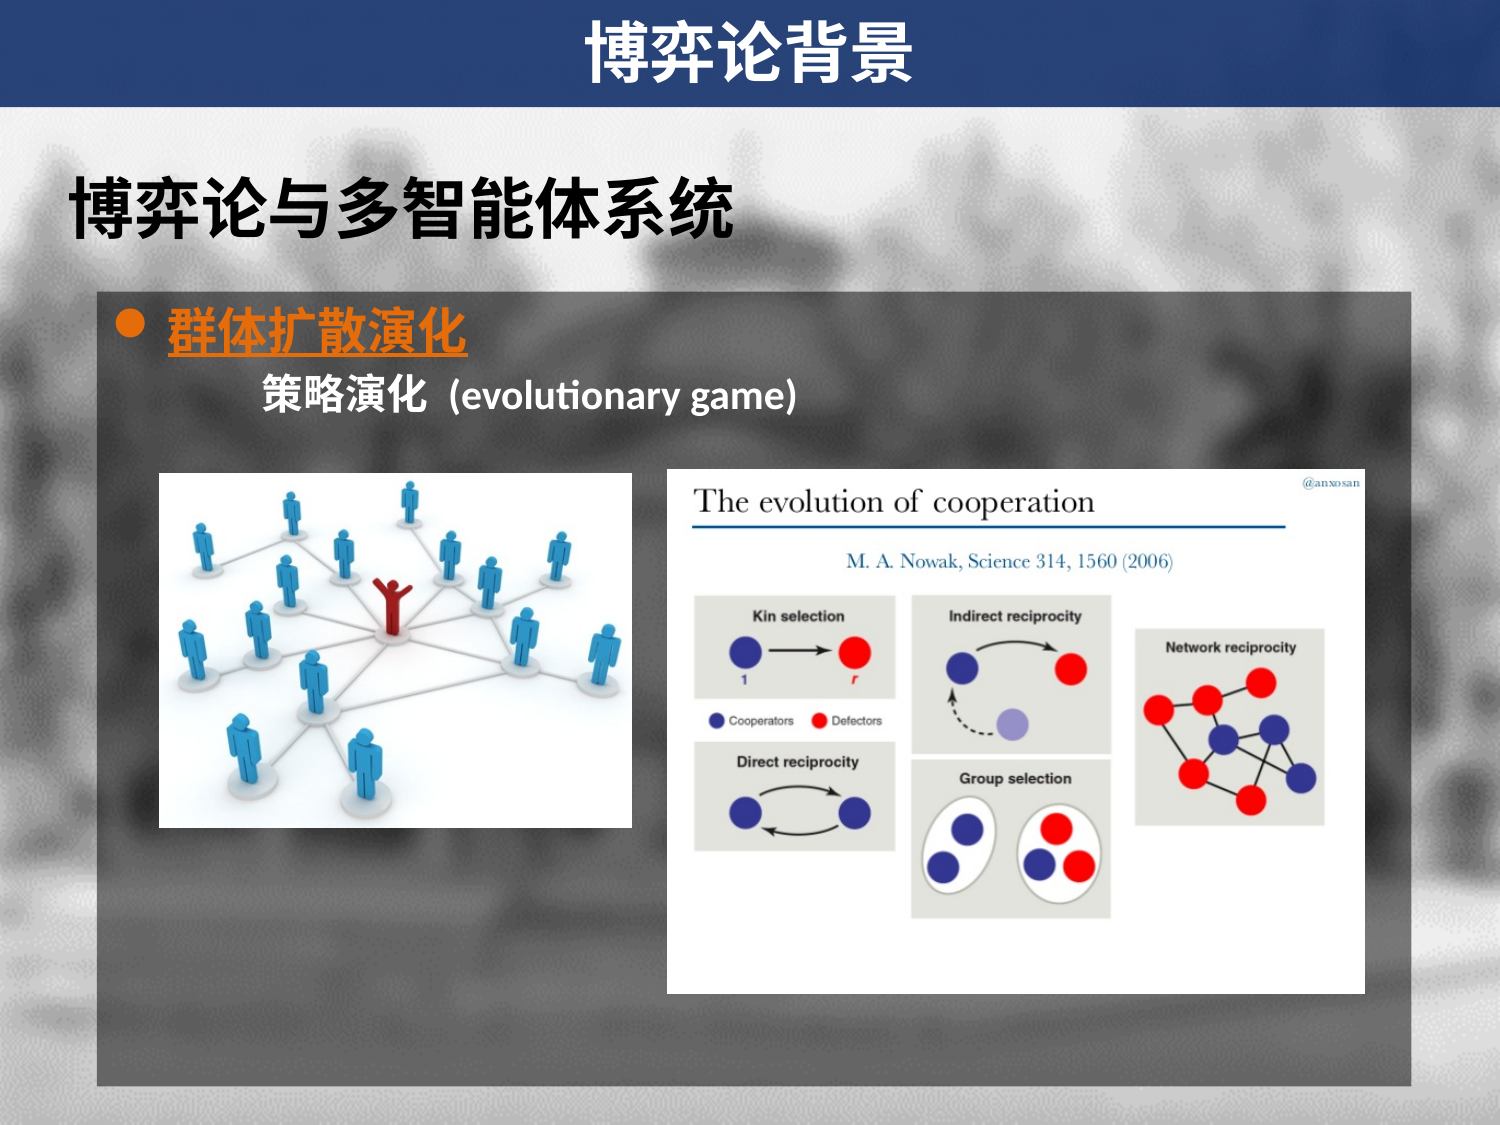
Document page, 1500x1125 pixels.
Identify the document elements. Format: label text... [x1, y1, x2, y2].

picture [0, 109, 1500, 1125]
text_box 群体扩散演化 策略演化 (evolutionary game) [96, 291, 1412, 1087]
text_box 博弈论背景 [0, 0, 1500, 109]
text_box 博弈论与多智能体系统 [53, 159, 963, 255]
